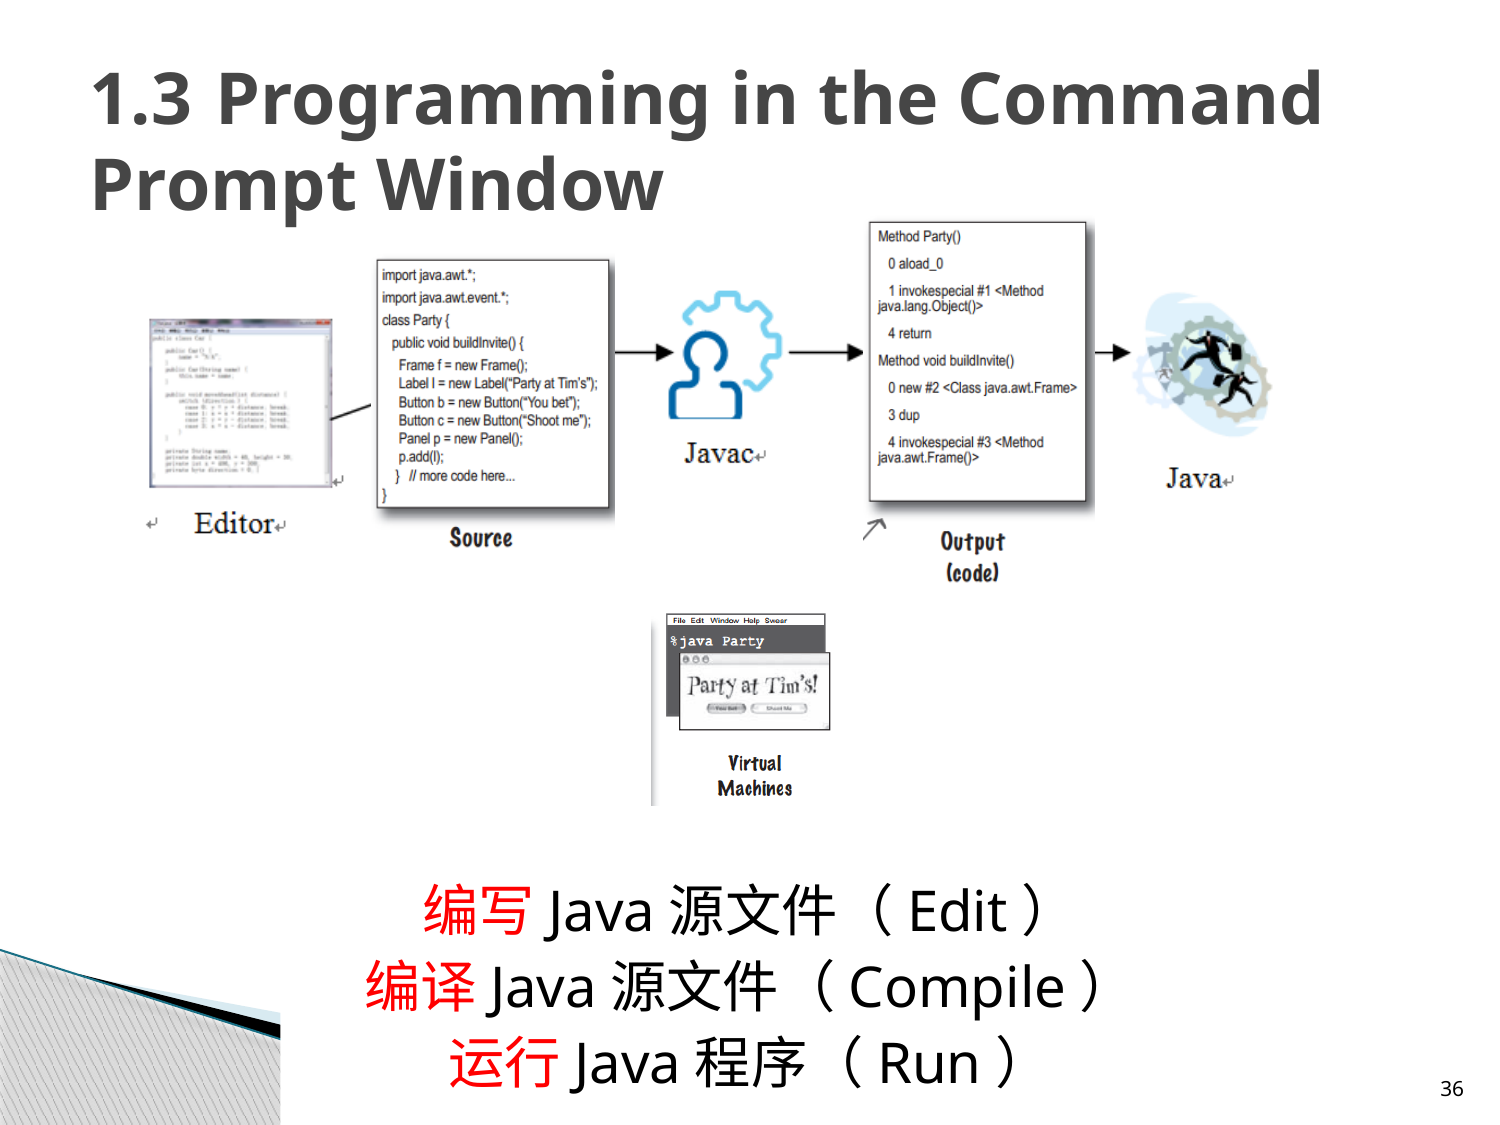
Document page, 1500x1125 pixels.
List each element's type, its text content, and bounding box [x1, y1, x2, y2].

picture [651, 589, 849, 807]
title 1.3 Programming in the Command Prompt Window [75, 45, 1425, 233]
slide_number 36 [1418, 1051, 1479, 1112]
picture [123, 211, 1279, 590]
list 编写Java源文件（Edit） 编译Java源文件（Compile） 运行Java程序（Run） [280, 867, 1220, 1125]
